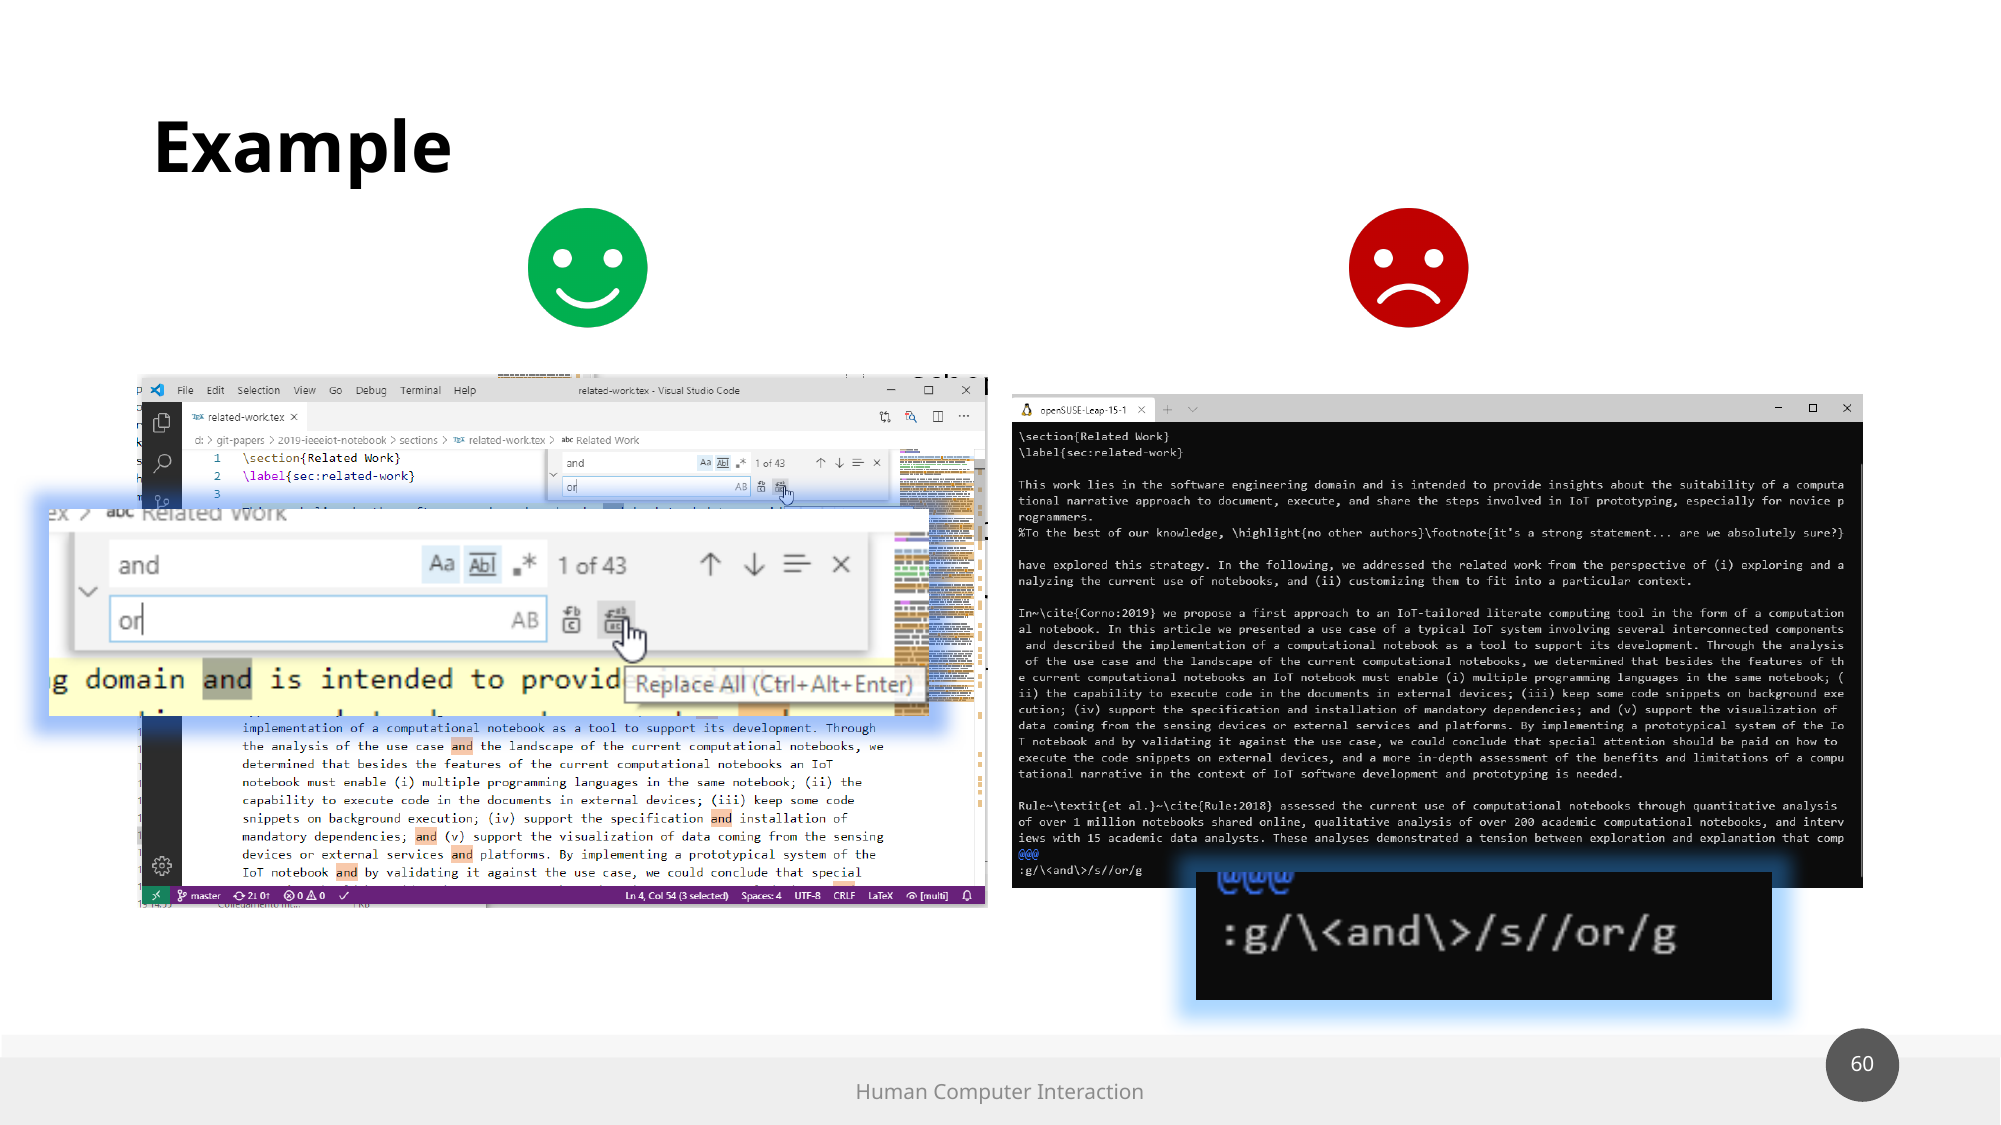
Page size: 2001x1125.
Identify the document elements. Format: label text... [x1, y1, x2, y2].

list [137, 374, 988, 908]
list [1012, 394, 1863, 888]
footer Human Computer Interaction [662, 1062, 1338, 1123]
picture [1196, 872, 1772, 1000]
picture [49, 509, 929, 716]
picture [1333, 192, 1484, 343]
picture [512, 192, 663, 343]
title Example [137, 59, 1863, 240]
